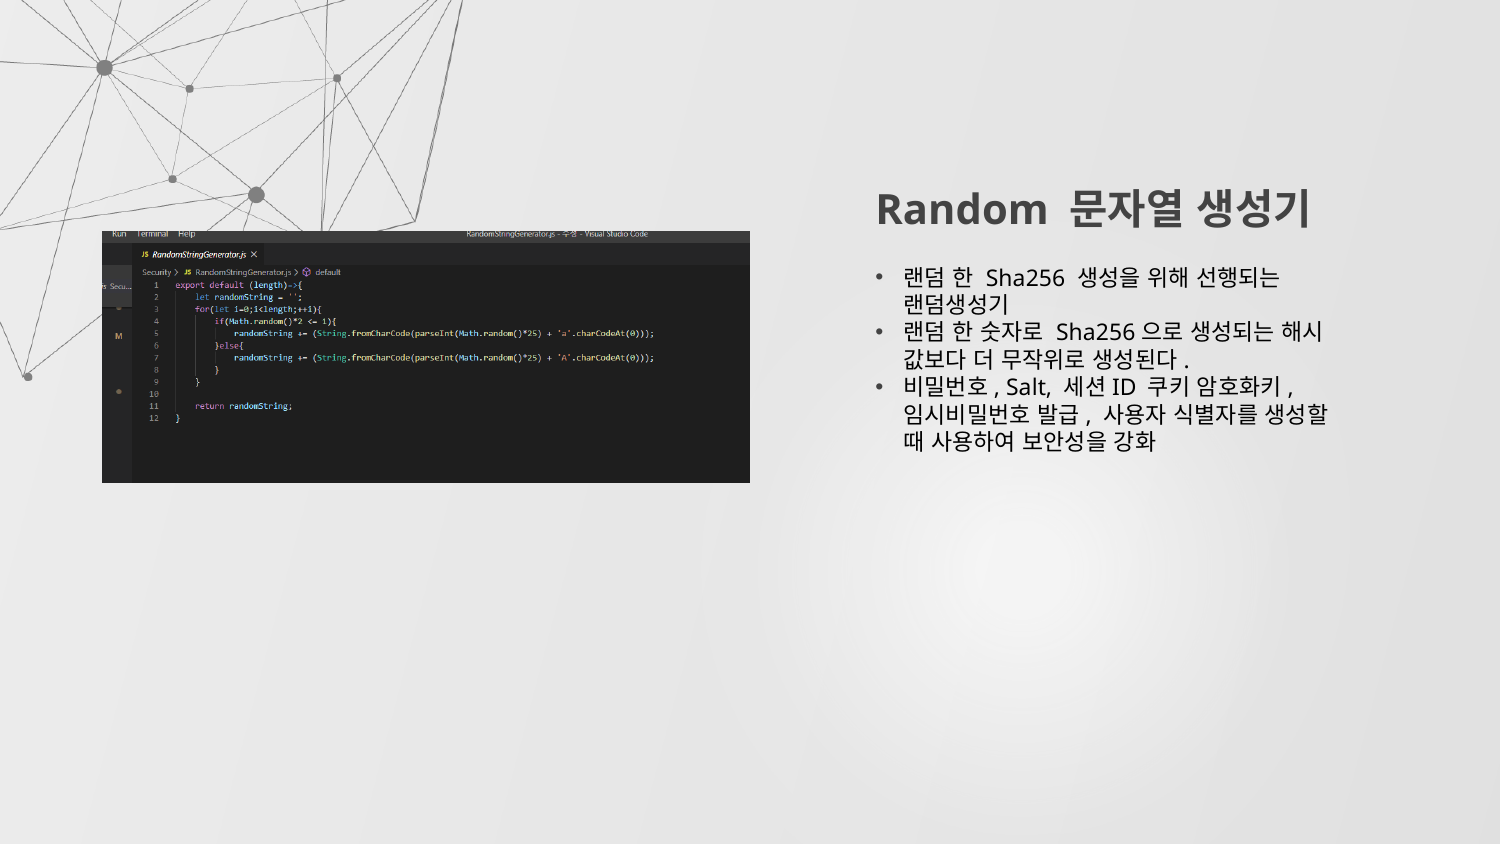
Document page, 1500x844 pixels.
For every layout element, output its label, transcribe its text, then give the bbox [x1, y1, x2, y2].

subtitle 랜덤 한 Sha256 생성을 위해 선행되는 랜덤생성기 랜덤 한 숫자로 Sha256으로 생성되는 해시 값보다 더 무작위로 생성된다. 비밀번호, Salt, 세션ID 쿠키 암호화키, 임시비밀번호 발급, 사용자 식별자를 생성할 때 사용하여 보안성을 강화 [860, 248, 1369, 541]
title Random 문자열 생성기 [860, 162, 1344, 248]
picture [0, 0, 1500, 844]
